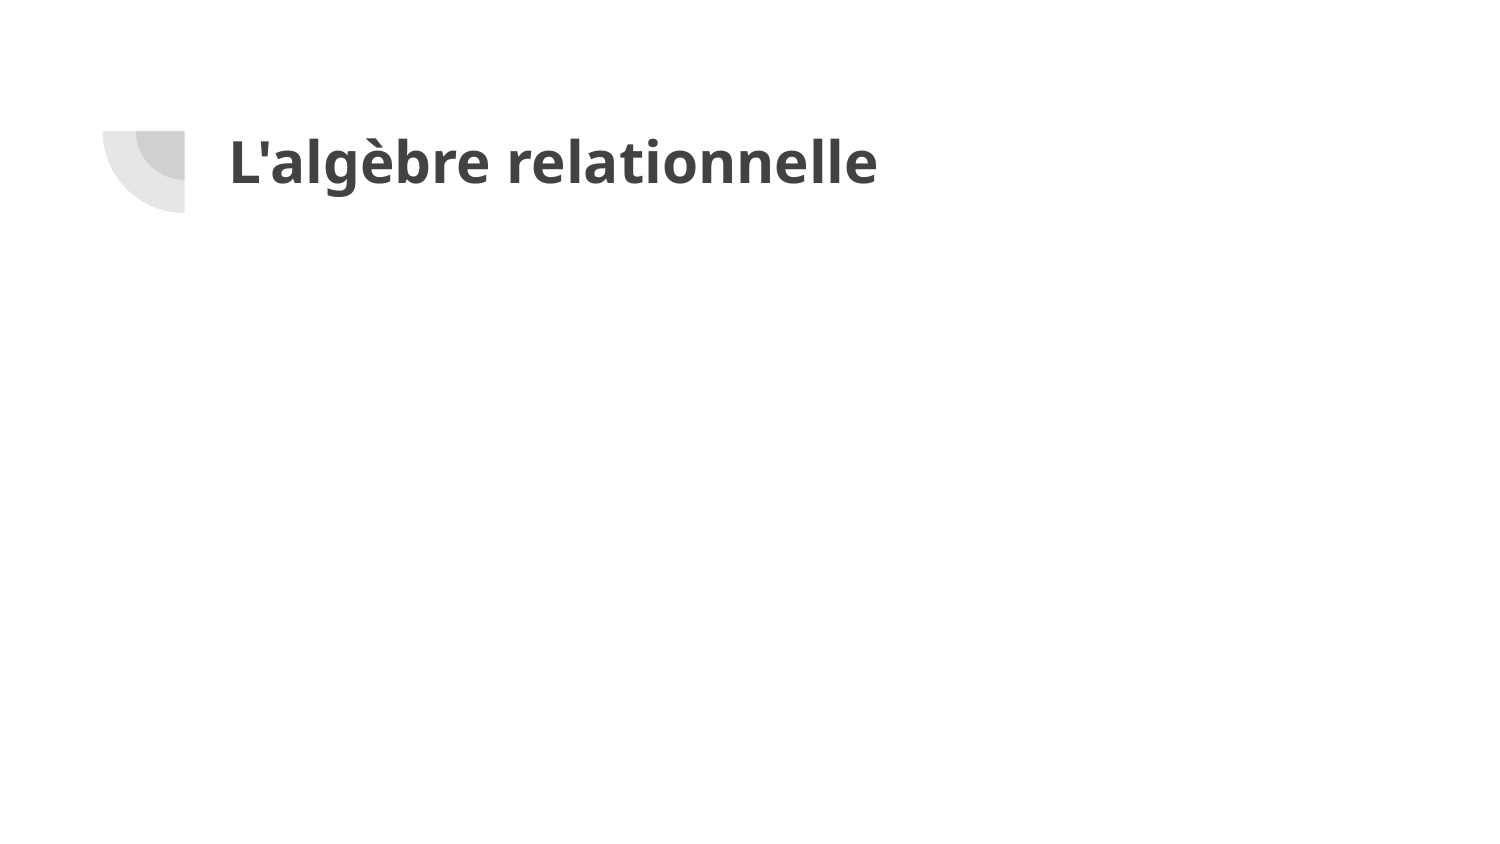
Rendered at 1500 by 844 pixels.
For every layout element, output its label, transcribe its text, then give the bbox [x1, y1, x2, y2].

title L'algèbre relationnelle [213, 110, 1368, 275]
